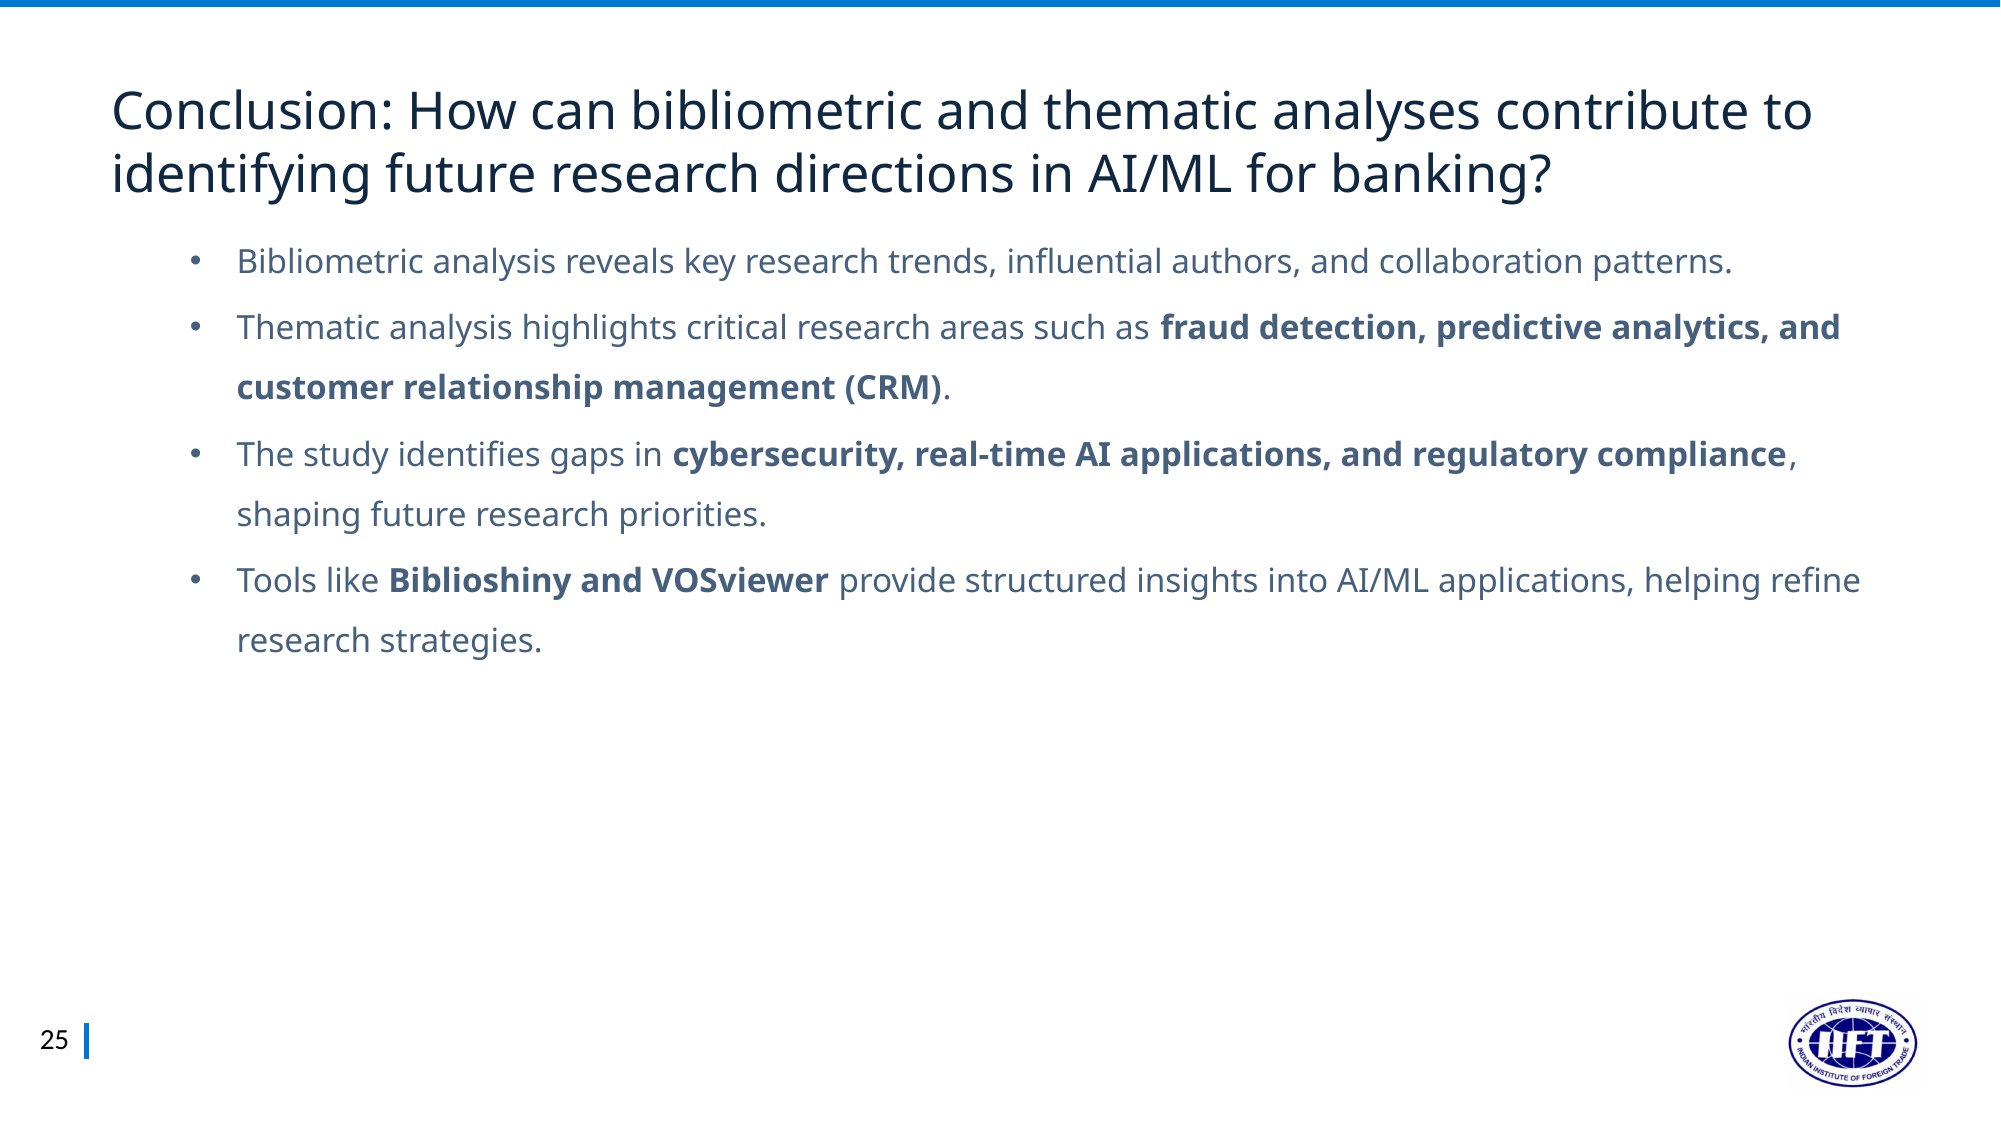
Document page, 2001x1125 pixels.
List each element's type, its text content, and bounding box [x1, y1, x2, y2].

list Bibliometric analysis reveals key research trends, influential authors, and collaboration patterns. Thematic analysis highlights critical research areas such as fraud detection, predictive analytics, and customer relationship management (CRM). The study identifies gaps in cybersecurity, real-time AI applications, and regulatory compliance, shaping future research priorities. Tools like Biblioshiny and VOSviewer provide structured insights into AI/ML applications, helping refine research strategies. [99, 212, 1937, 988]
picture [1786, 997, 1923, 1090]
slide_number 25 [24, 1012, 100, 1069]
list Conclusion: How can bibliometric and thematic analyses contribute to identifying future research directions in AI/ML for banking? [96, 70, 1933, 201]
